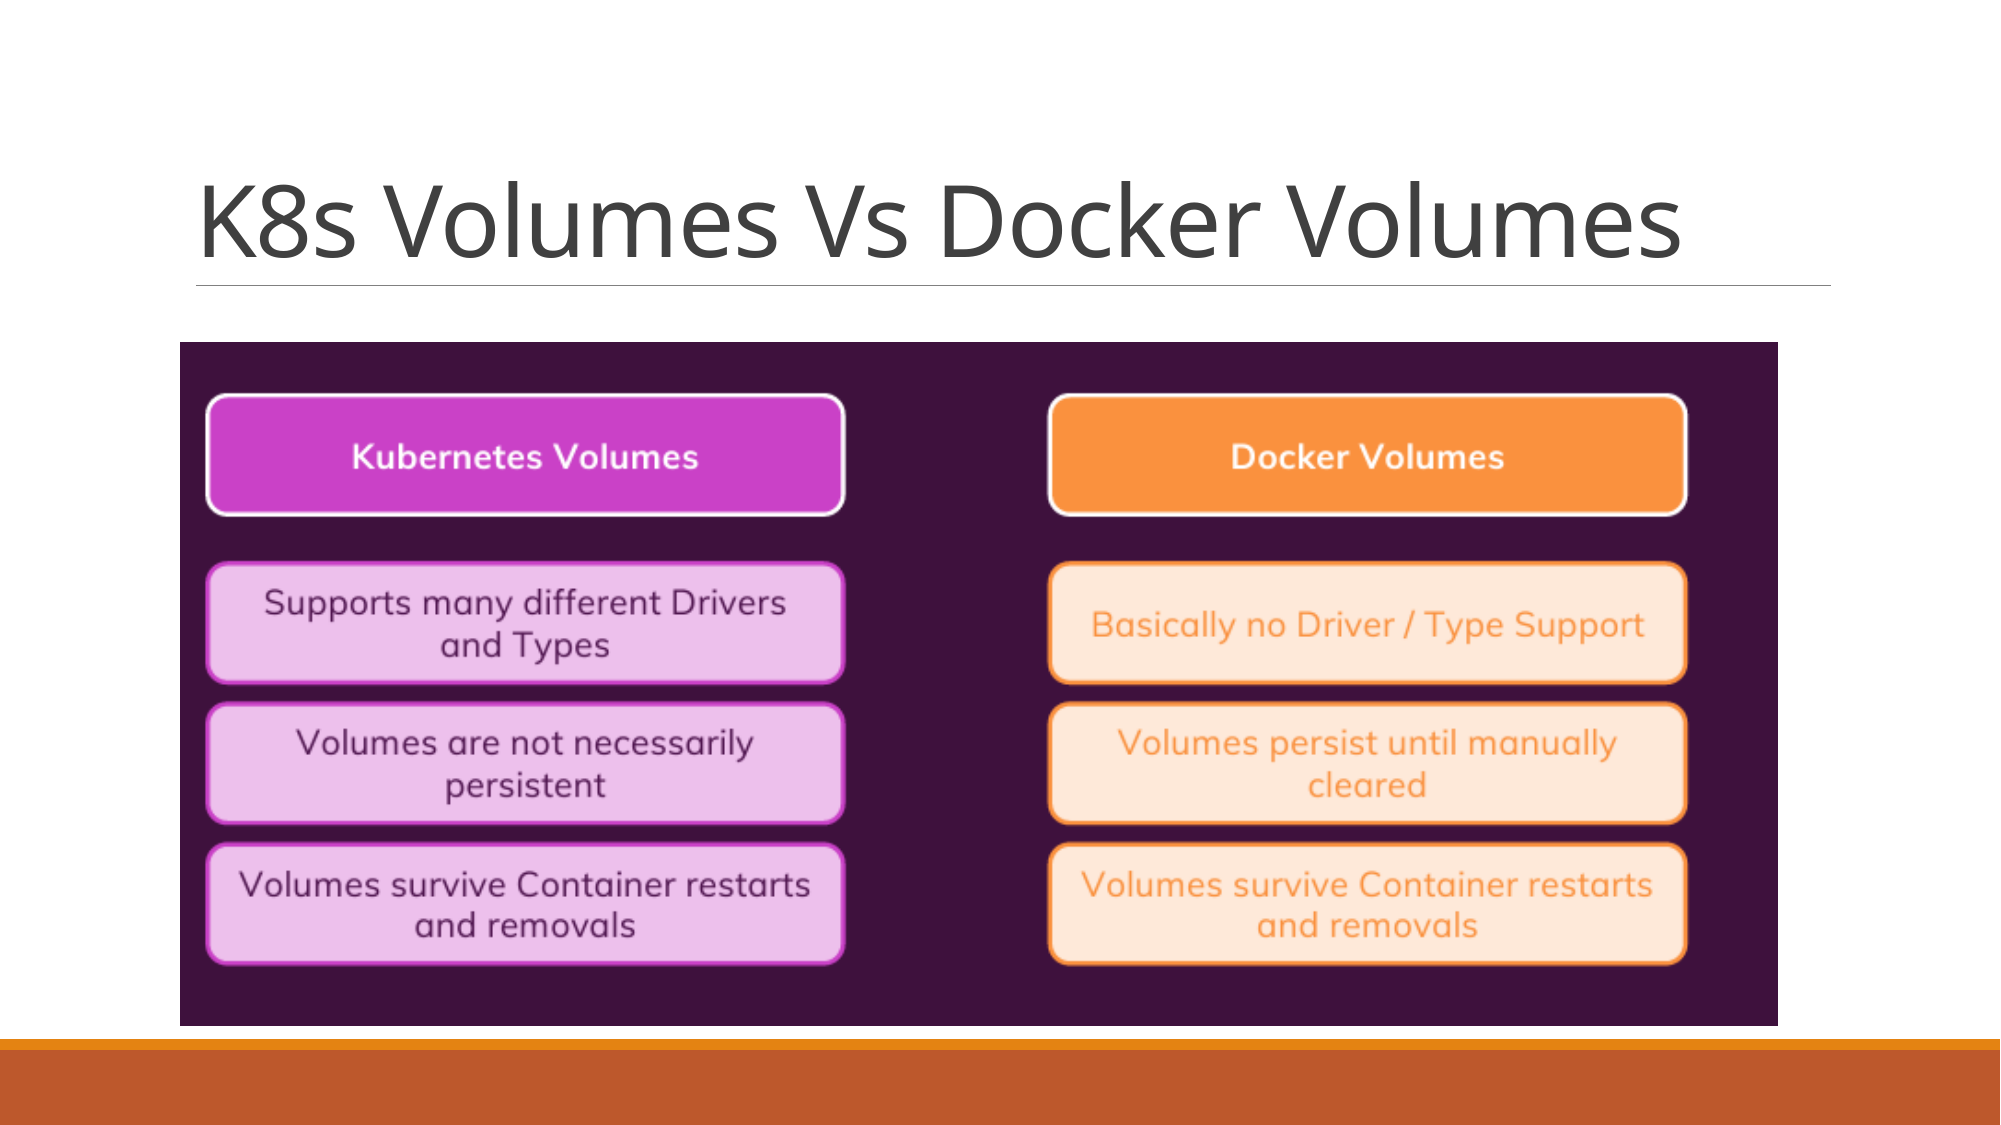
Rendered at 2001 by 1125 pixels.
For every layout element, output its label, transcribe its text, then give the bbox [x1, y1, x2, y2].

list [179, 342, 1779, 1027]
title K8s Volumes Vs Docker Volumes [180, 47, 1830, 285]
